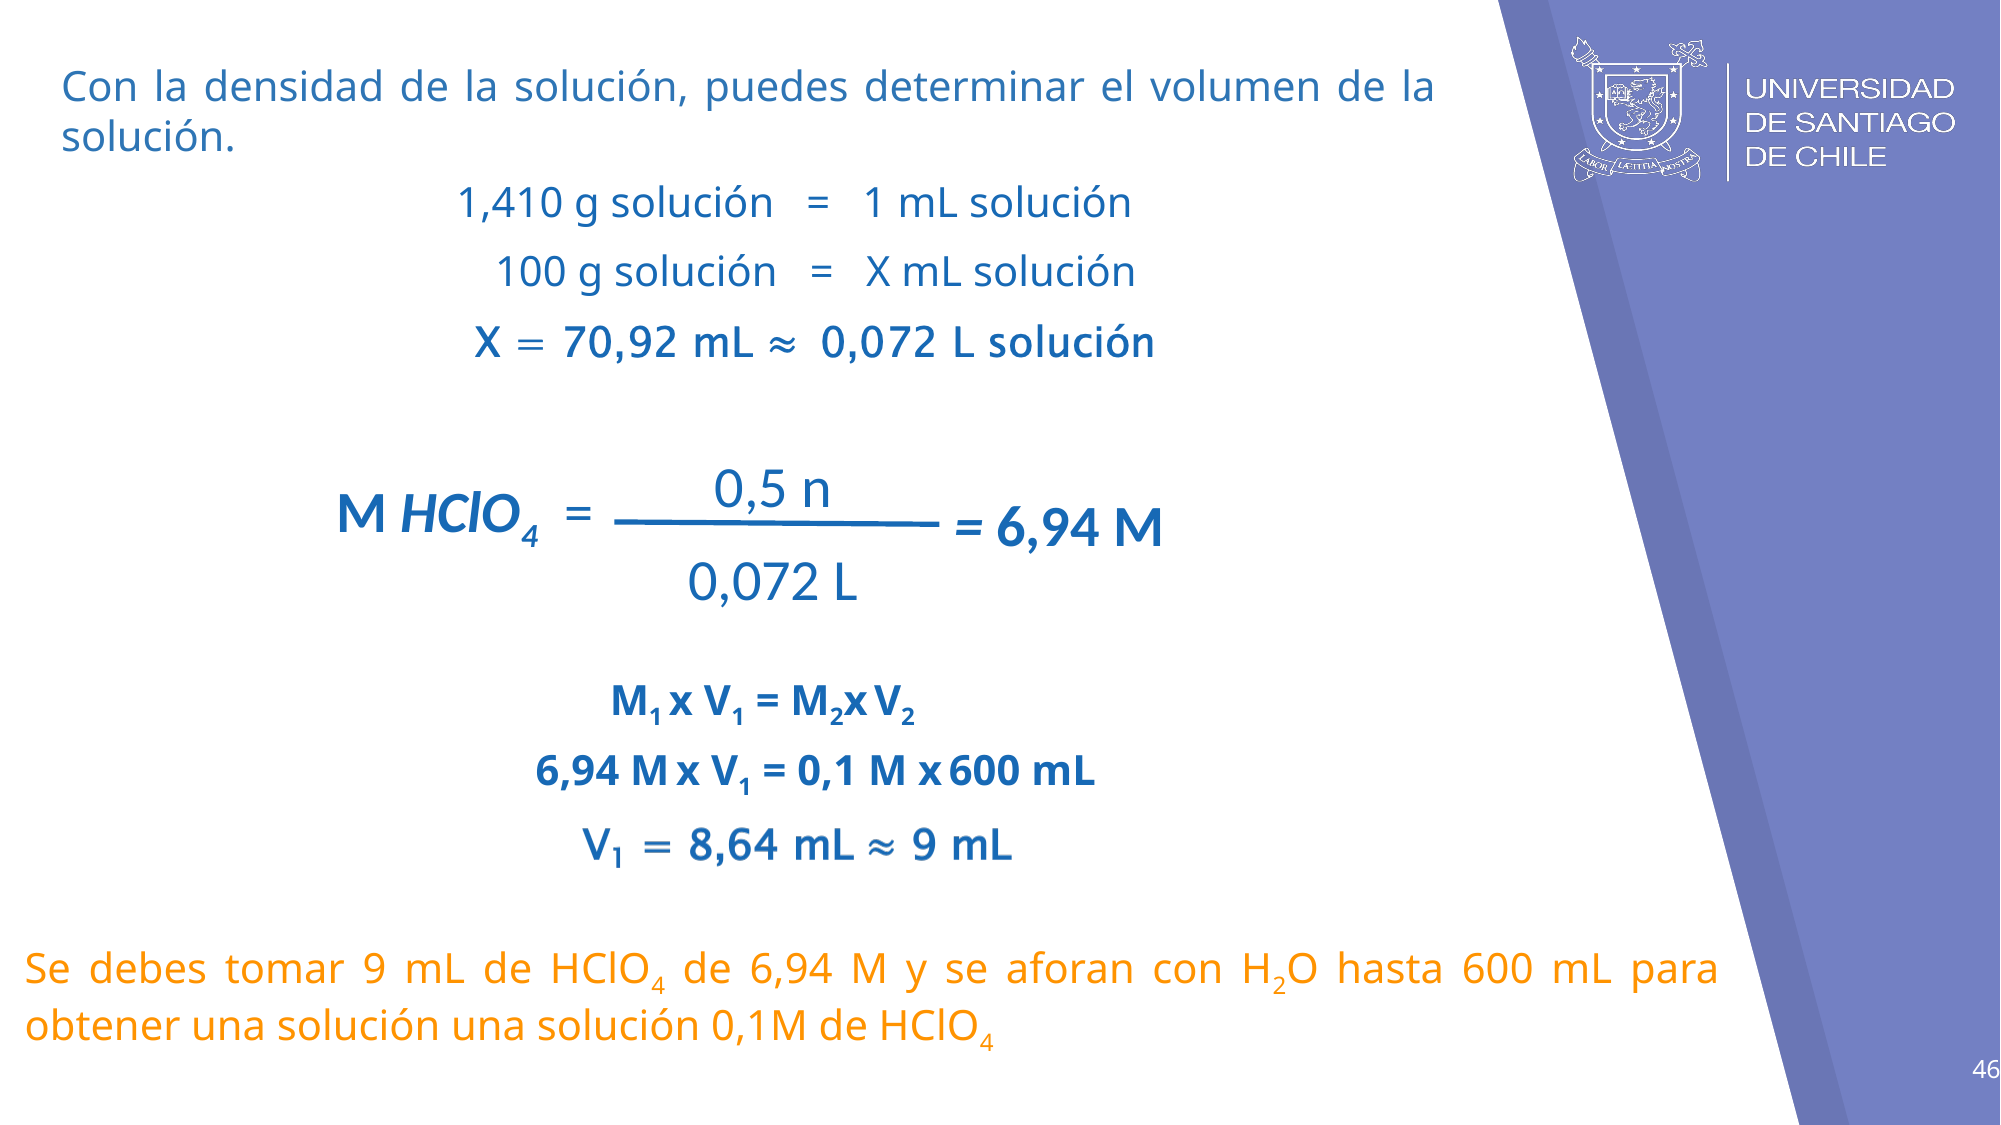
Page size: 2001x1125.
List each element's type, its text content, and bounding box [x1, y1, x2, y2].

text_box [398, 794, 1191, 887]
text_box = 6,94 M [944, 480, 1183, 566]
text_box M1 x V1 = M2x V2 [500, 637, 1025, 707]
text_box 100 g solución = X mL solución [419, 212, 1212, 292]
text_box [419, 292, 1212, 384]
picture [1550, 23, 1977, 198]
slide_number ‹#› [1868, 1038, 2000, 1125]
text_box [320, 441, 940, 621]
text_box 1,410 g solución = 1 mL solución [398, 143, 1191, 235]
text_box Con la densidad de la solución, puedes determinar el volumen de la solución. [46, 52, 1452, 168]
text_box Se debes tomar 9 mL de HClO4 de 6,94 M y se aforan con H2O hasta 600 mL para obtener una solución una solución 0,1M de HClO4 [9, 934, 1735, 1064]
text_box 6,94 M x V1 = 0,1 M x 600 mL [419, 707, 1212, 799]
